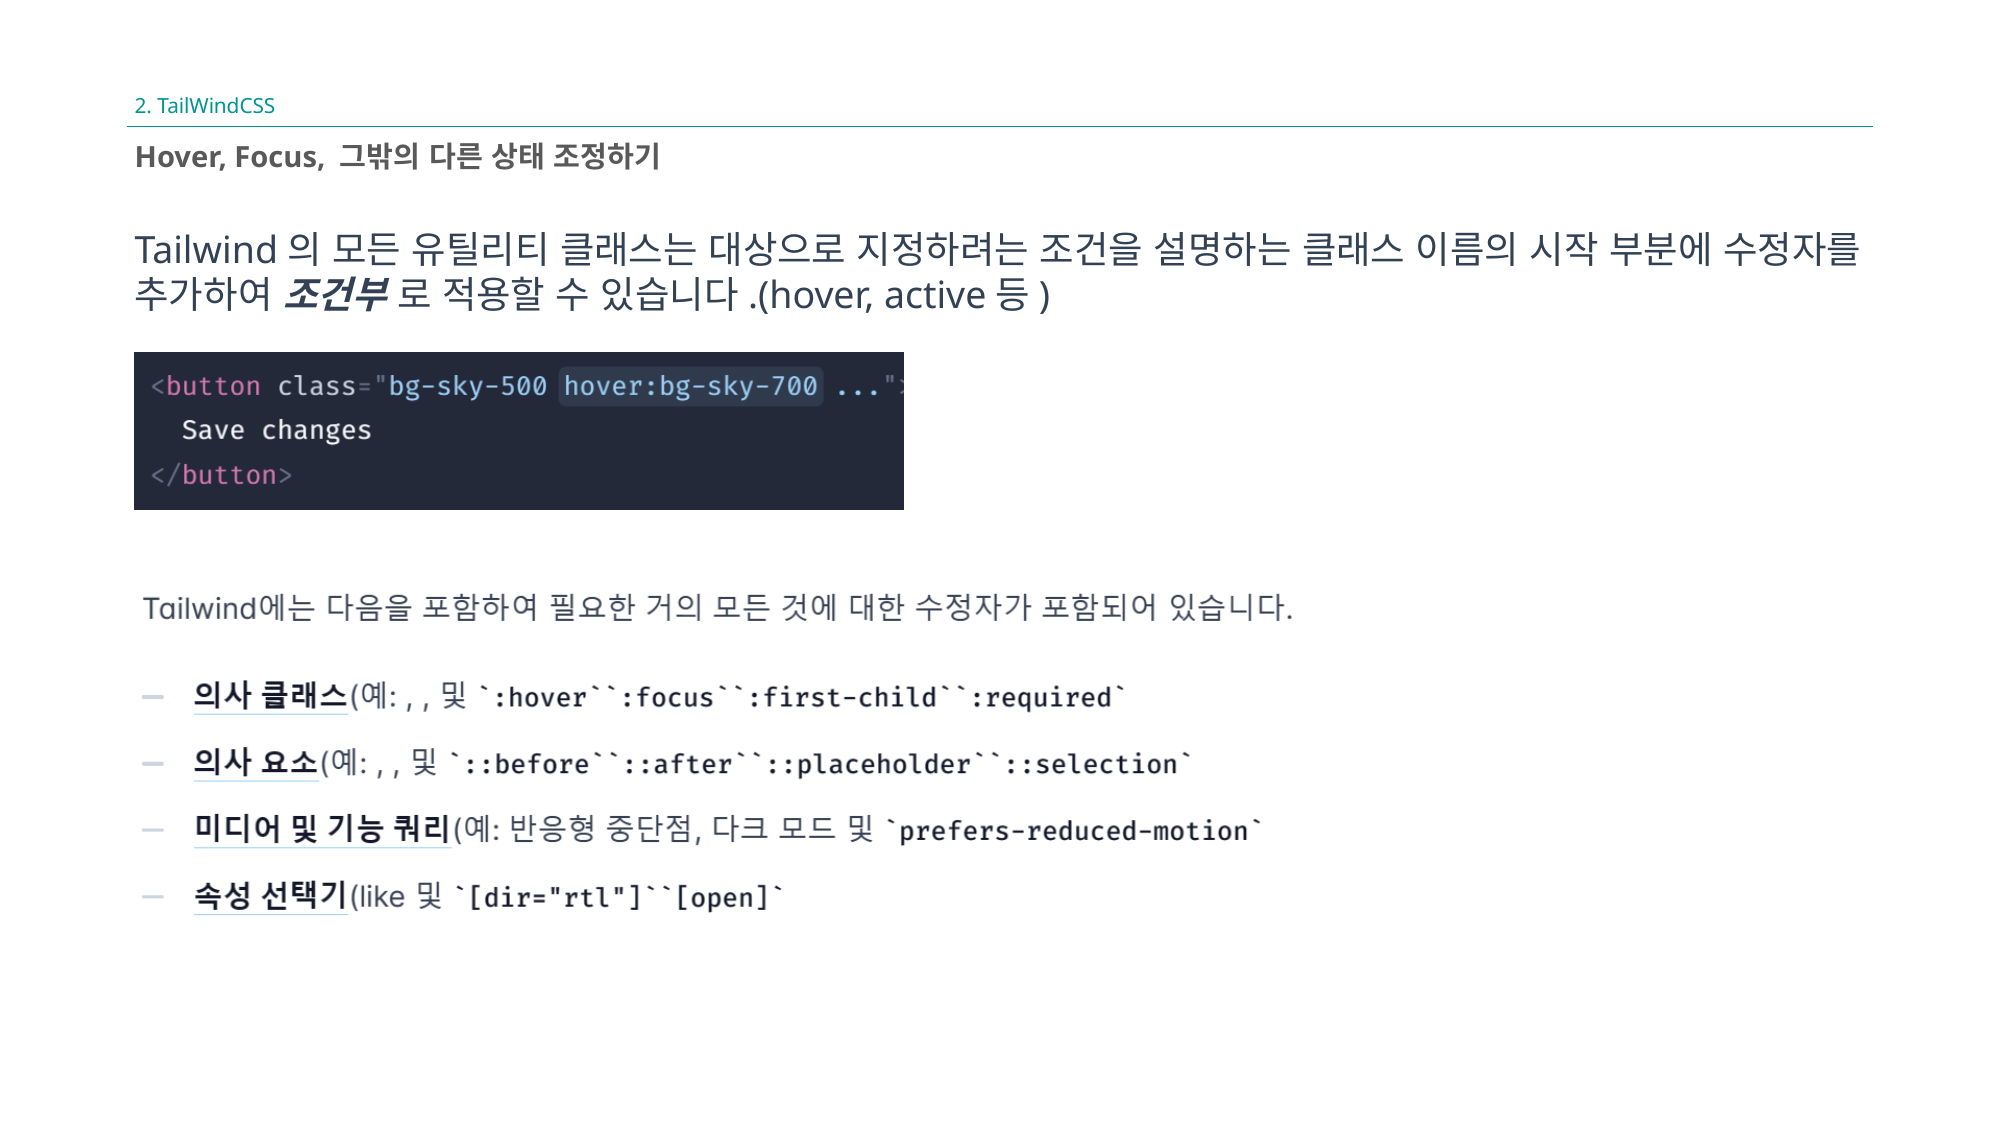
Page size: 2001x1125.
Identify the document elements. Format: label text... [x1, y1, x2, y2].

picture [119, 550, 1366, 937]
list Hover, Focus, 그밖의 다른 상태 조정하기 [119, 134, 1191, 184]
list 2. TailWindCSS [119, 88, 1191, 124]
text_box Tailwind의 모든 유틸리티 클래스는 대상으로 지정하려는 조건을 설명하는 클래스 이름의 시작 부분에 수정자를 추가하여 조건부 로 적용할 수 있습니다.(hover, active등) [119, 218, 1891, 593]
picture [134, 352, 904, 510]
